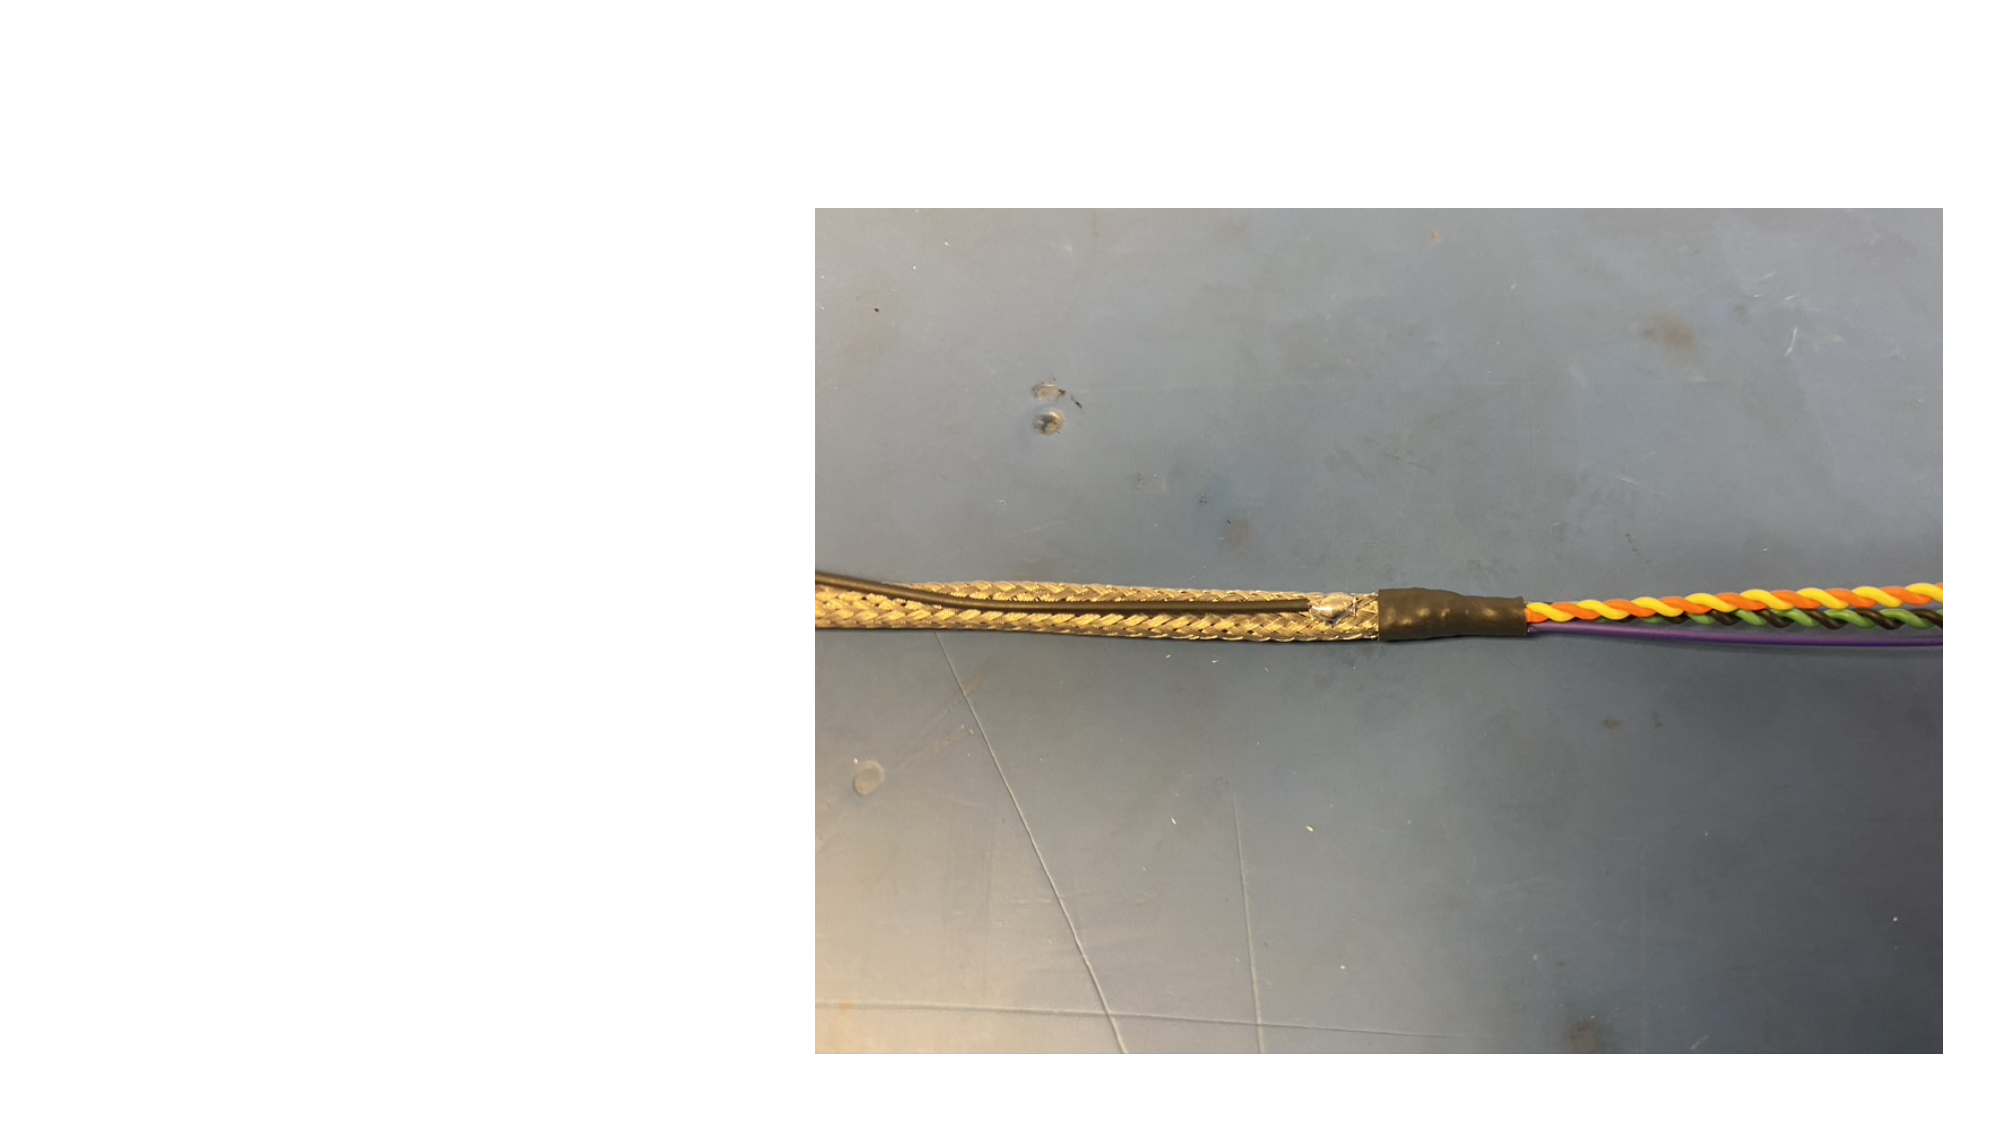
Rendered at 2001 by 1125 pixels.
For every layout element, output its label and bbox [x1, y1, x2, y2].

picture [814, 207, 1943, 1054]
